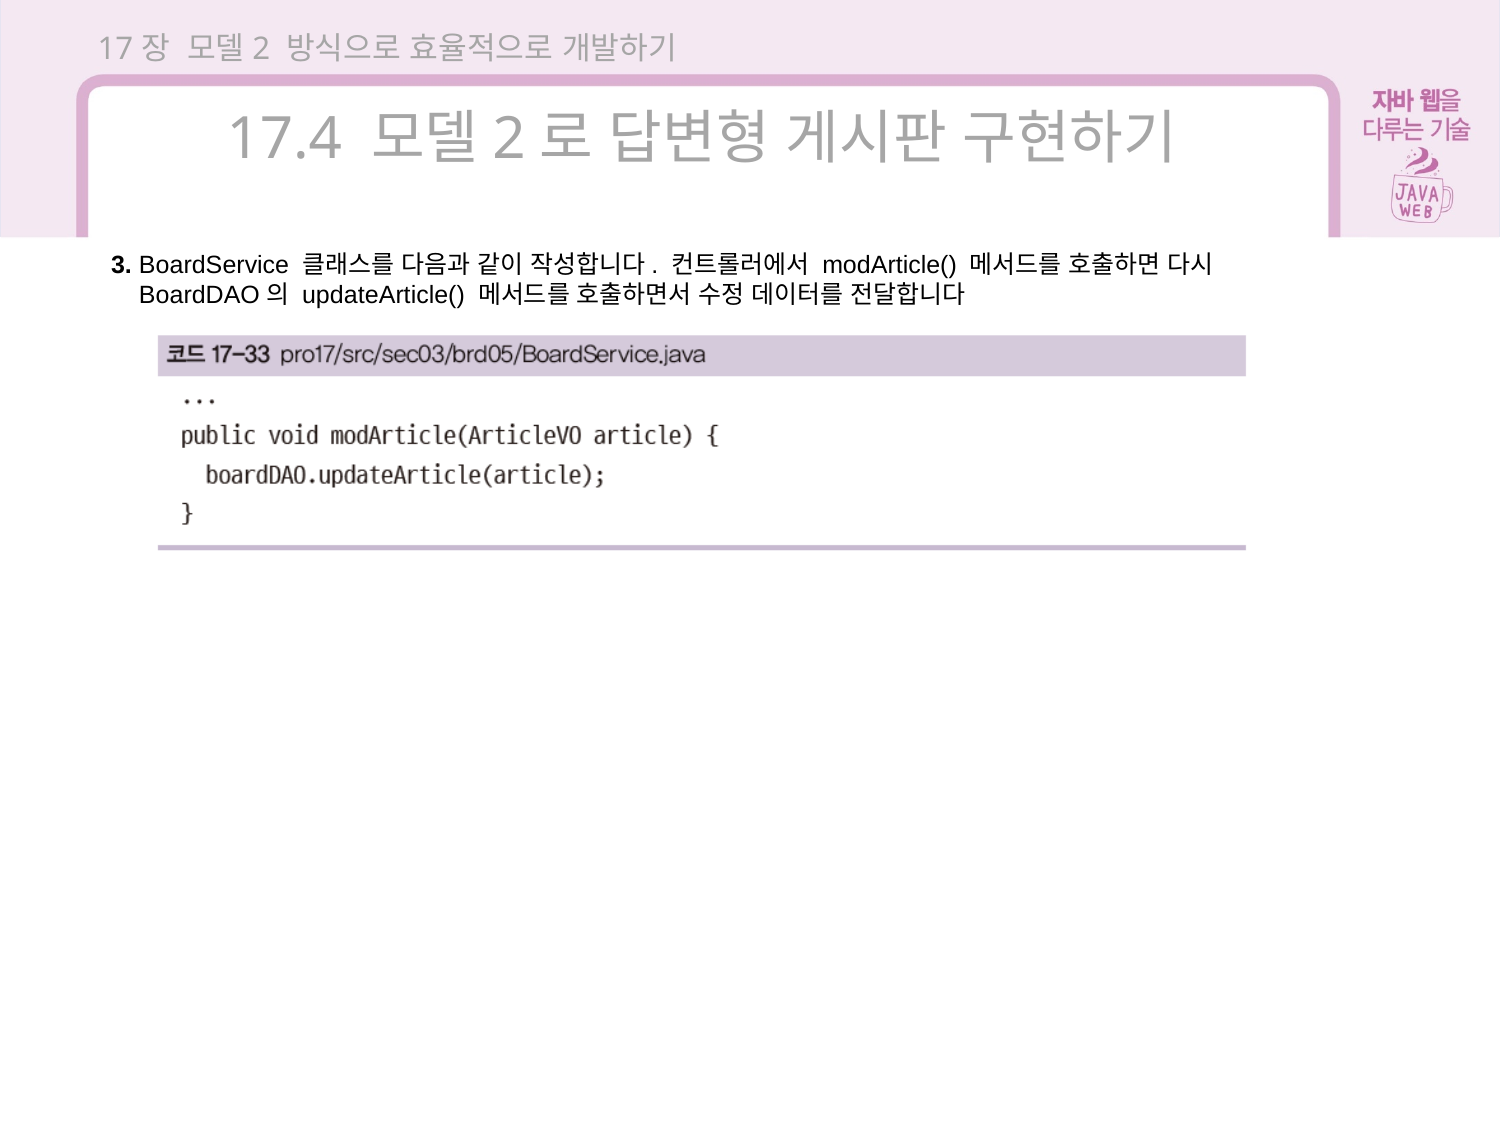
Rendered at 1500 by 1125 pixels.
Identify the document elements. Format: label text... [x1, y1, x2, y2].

text_box 3. BoardService 클래스를 다음과 같이 작성합니다. 컨트롤러에서 modArticle() 메서드를 호출하면 다시 BoardDAO의 updateArticle() 메서드를 호출하면서 수정 데이터를 전달합니다 [96, 241, 1350, 316]
text_box 17장 모델2 방식으로 효율적으로 개발하기 [82, 0, 1133, 74]
text_box 17.4 모델2로 답변형 게시판 구현하기 [176, 92, 1227, 178]
picture [0, 0, 1500, 1125]
